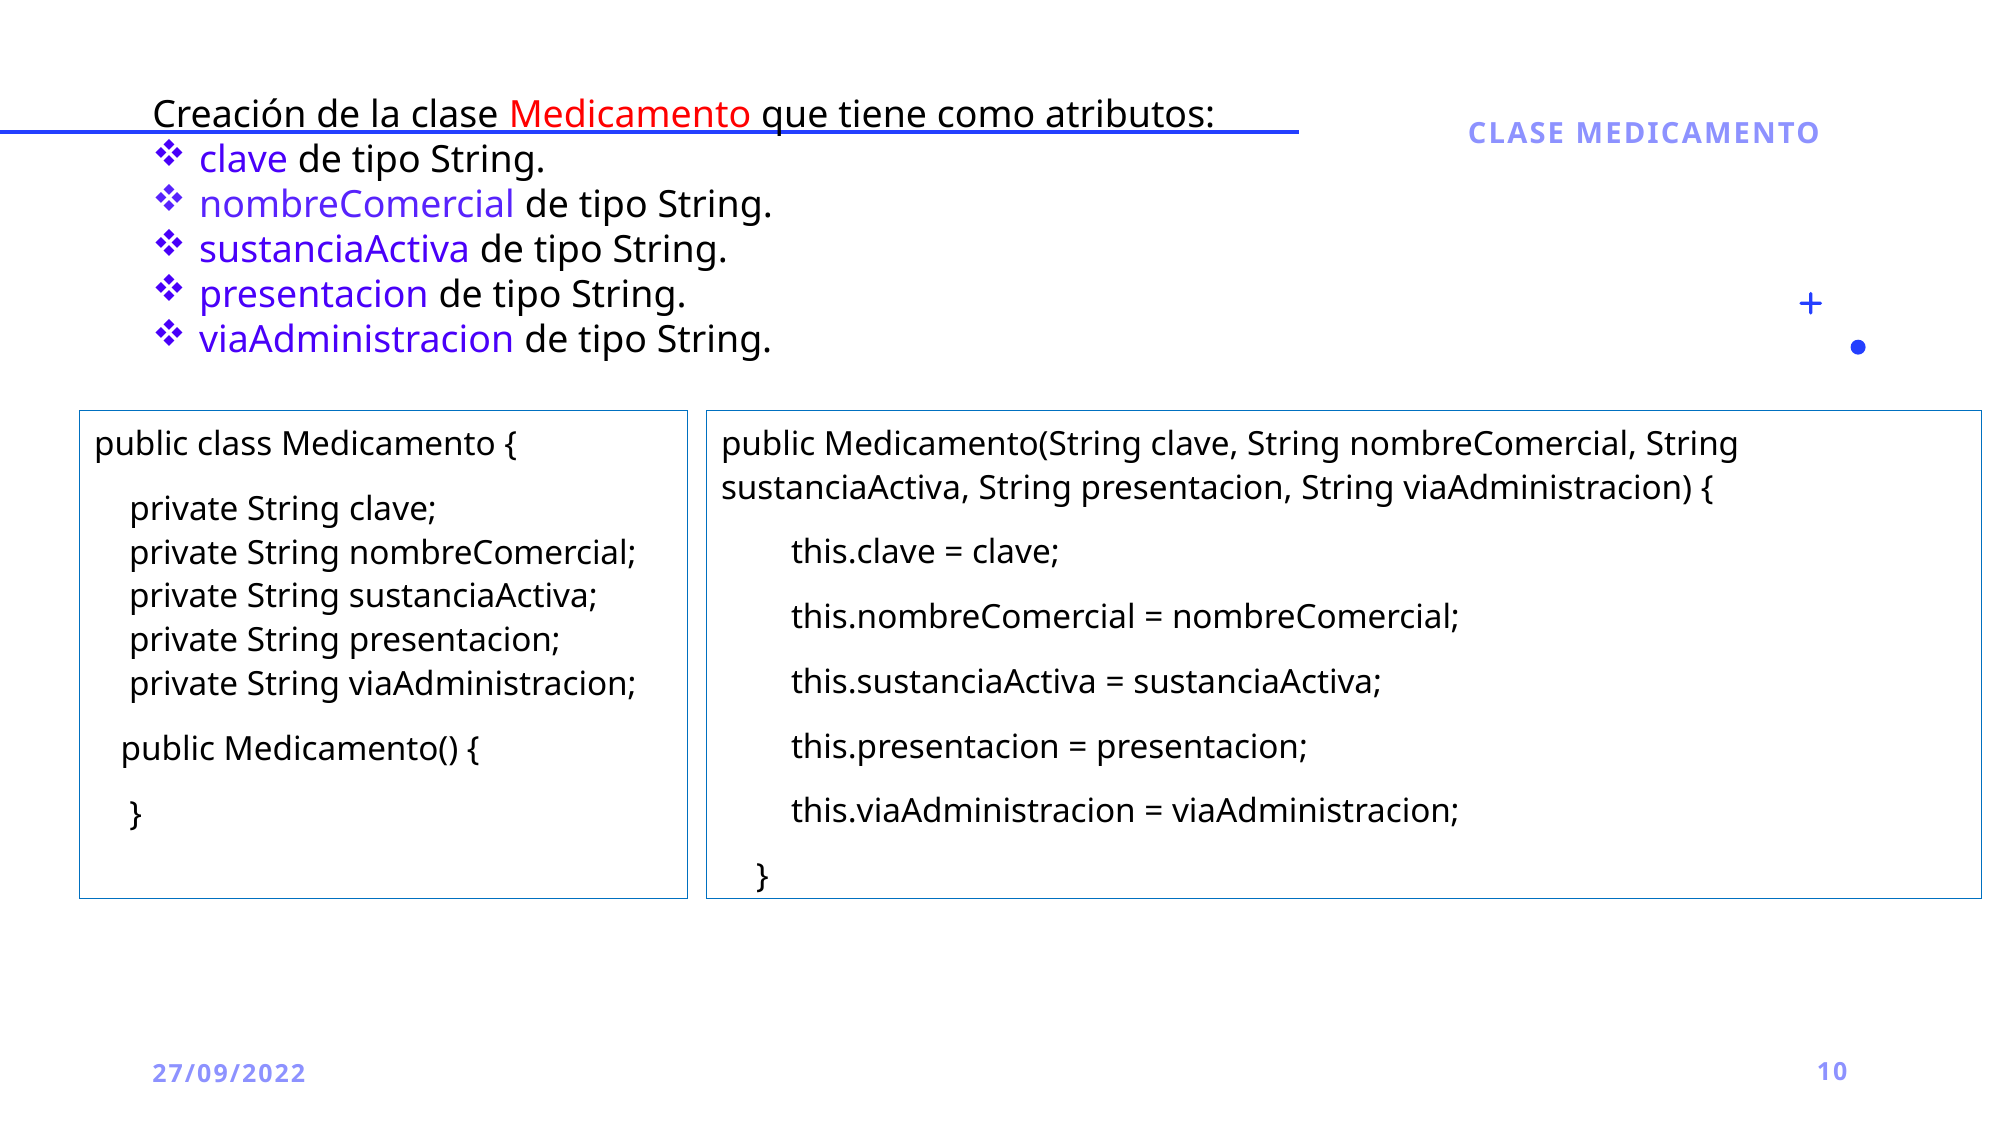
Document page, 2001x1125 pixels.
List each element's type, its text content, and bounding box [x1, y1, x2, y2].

slide_number 10 [1412, 1042, 1863, 1103]
list public class Medicamento { private String clave; private String nombreComercial; private String sustanciaActiva; private String presentacion; private String viaAdministracion; public Medicamento() { } [79, 410, 688, 899]
text_box public Medicamento(String clave, String nombreComercial, String sustanciaActiva, String presentacion, String viaAdministracion) { this.clave = clave; this.nombreComercial = nombreComercial; this.sustanciaActiva = sustanciaActiva; this.presentacion = presentacion; this.viaAdministracion = viaAdministracion; } [706, 410, 1982, 899]
text_box Creación de la clase Medicamento que tiene como atributos: clave de tipo String. nombreComercial de tipo String. sustanciaActiva de tipo String. presentacion de tipo String. viaAdministracion de tipo String. [137, 82, 1307, 367]
footer Clase medicamento [1307, 101, 1982, 162]
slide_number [137, 1042, 588, 1103]
